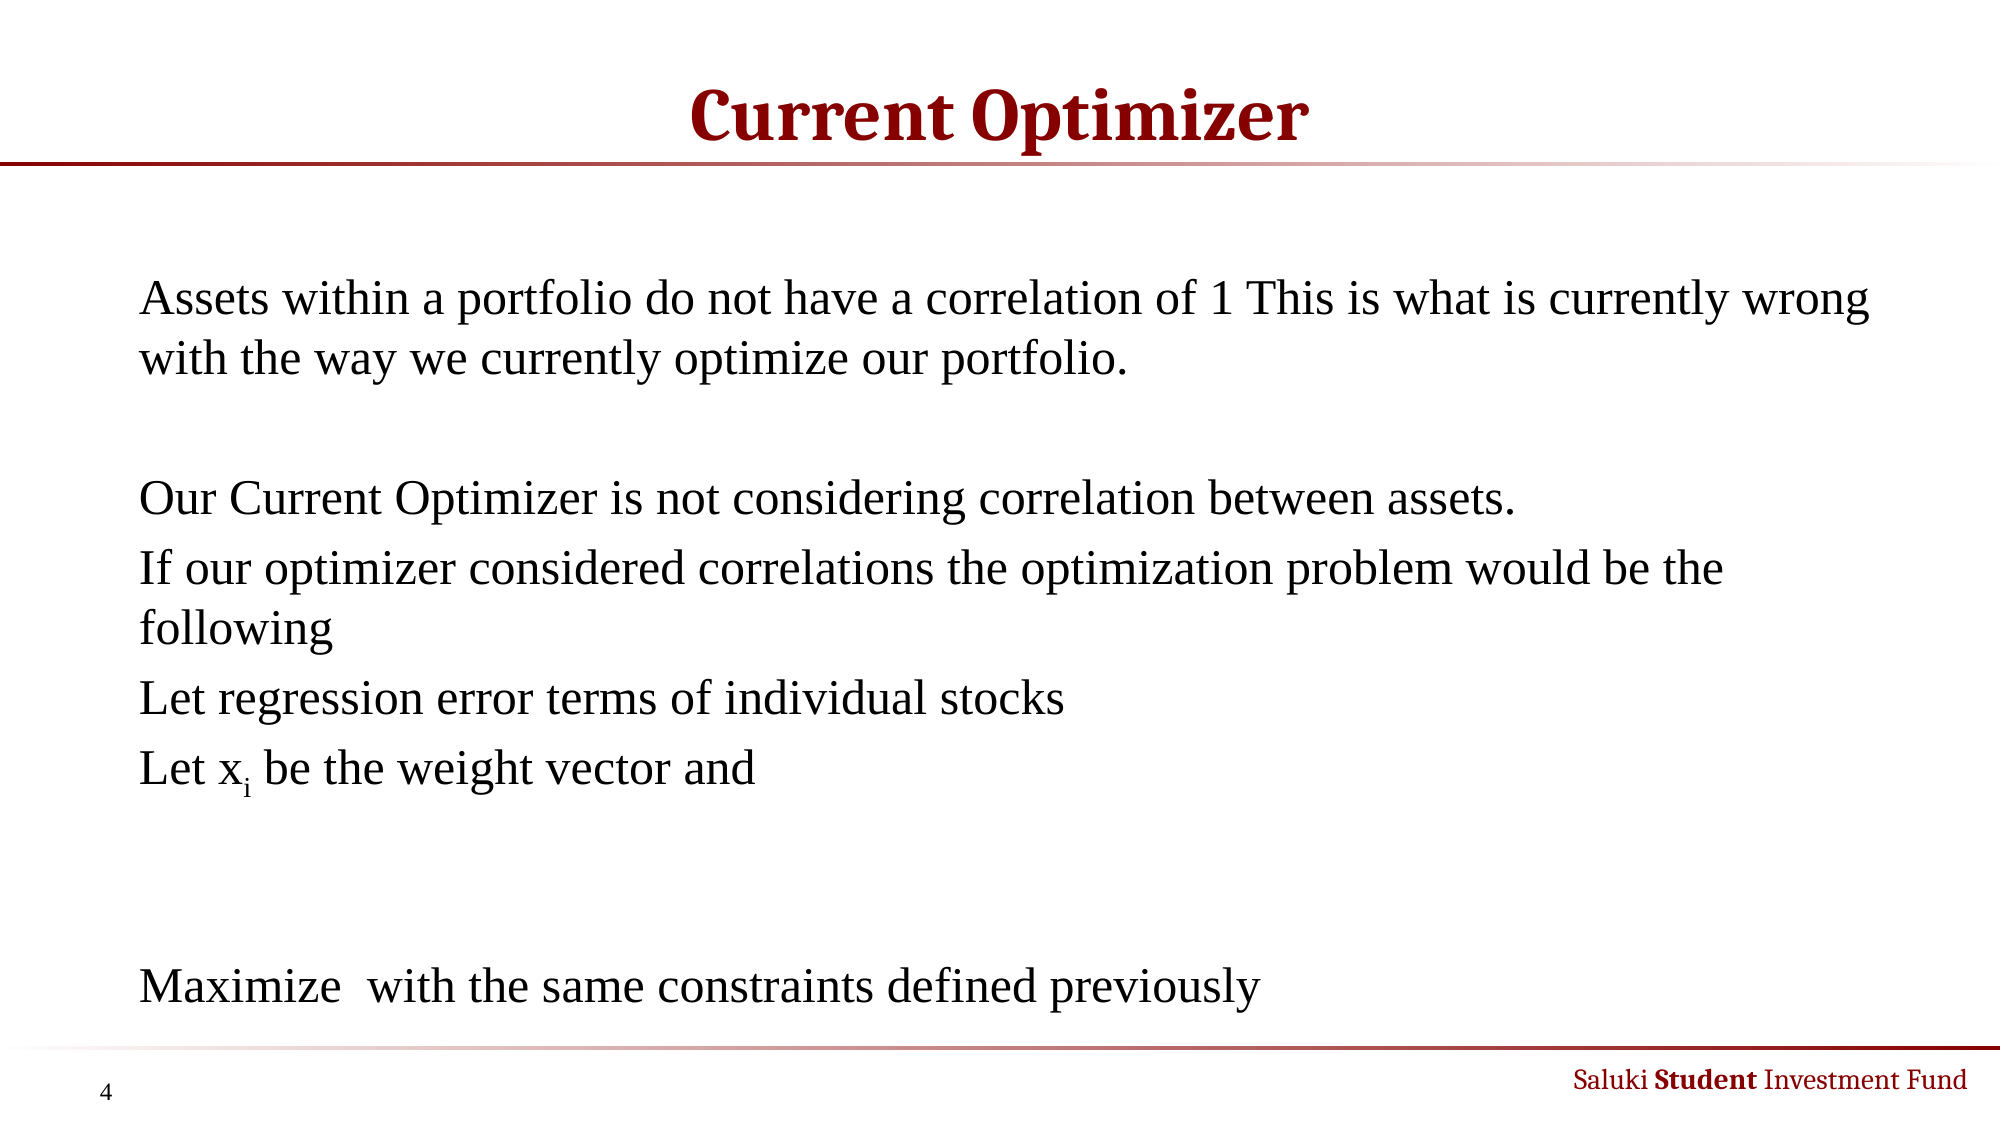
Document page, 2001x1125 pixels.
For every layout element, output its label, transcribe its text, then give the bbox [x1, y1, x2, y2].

title Current Optimizer [99, 24, 1900, 163]
